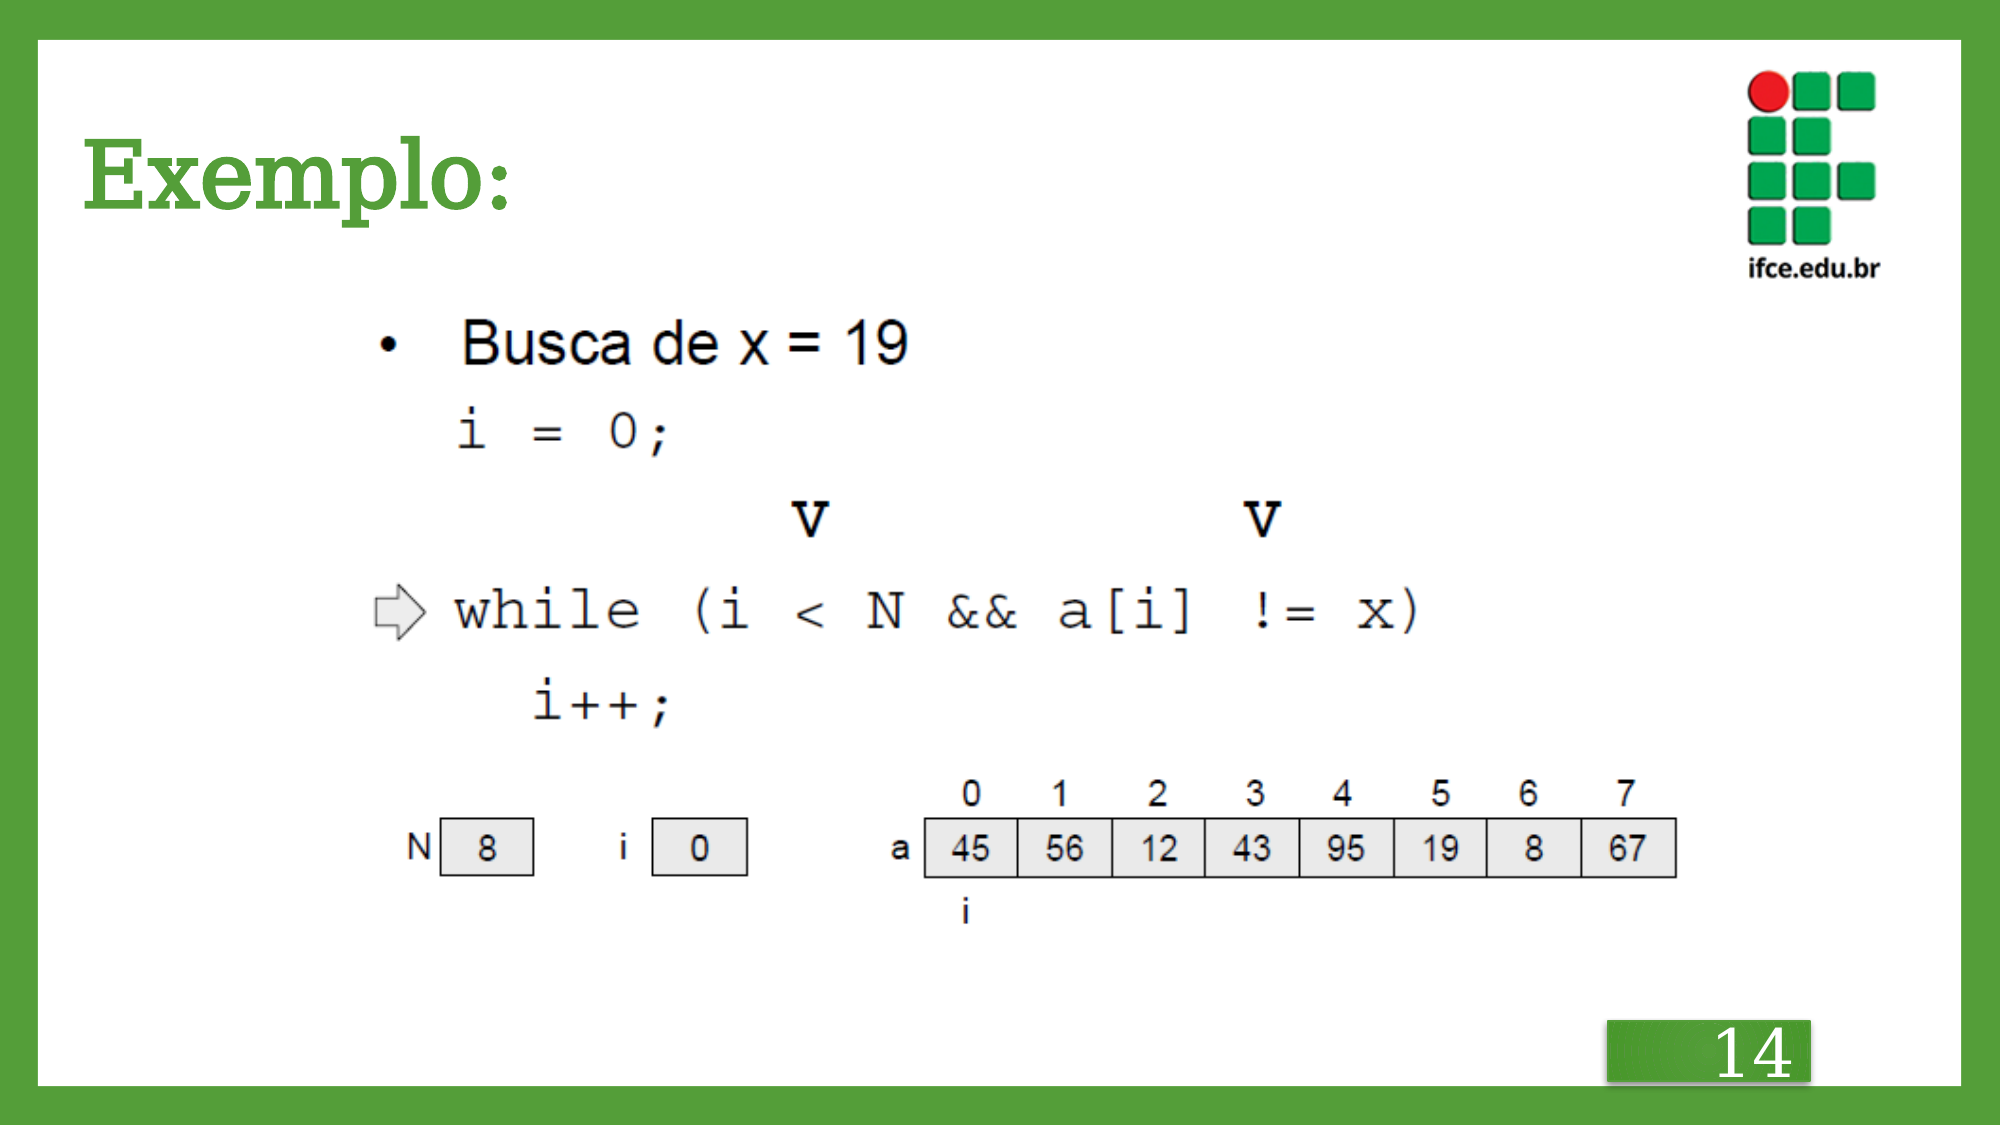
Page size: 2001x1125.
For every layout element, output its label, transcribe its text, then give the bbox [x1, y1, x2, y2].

title Exemplo: [65, 66, 1656, 289]
slide_number 14 [1607, 1020, 1811, 1082]
picture [355, 45, 1957, 943]
